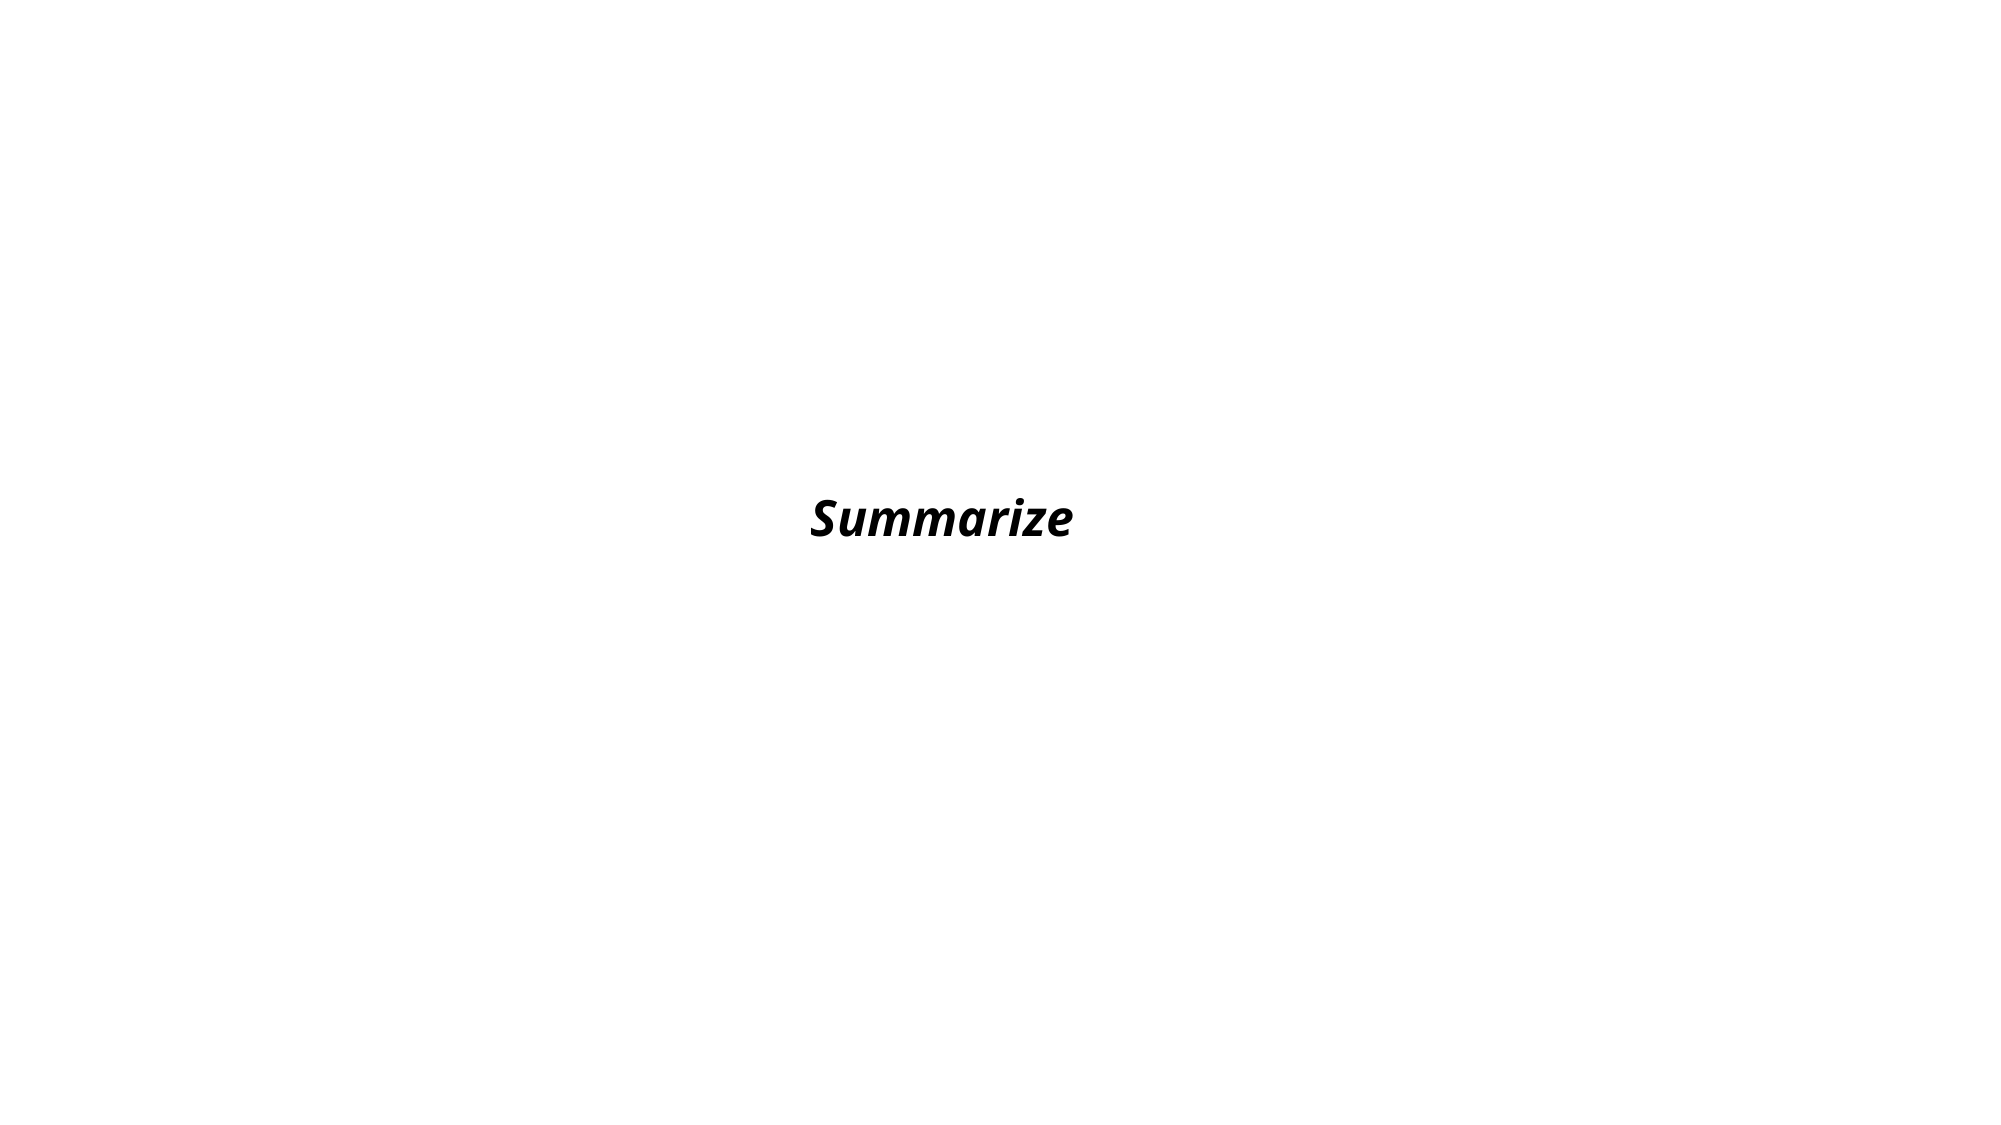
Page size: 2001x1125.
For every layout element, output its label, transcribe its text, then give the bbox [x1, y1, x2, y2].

text_box Summarize [796, 478, 2000, 554]
